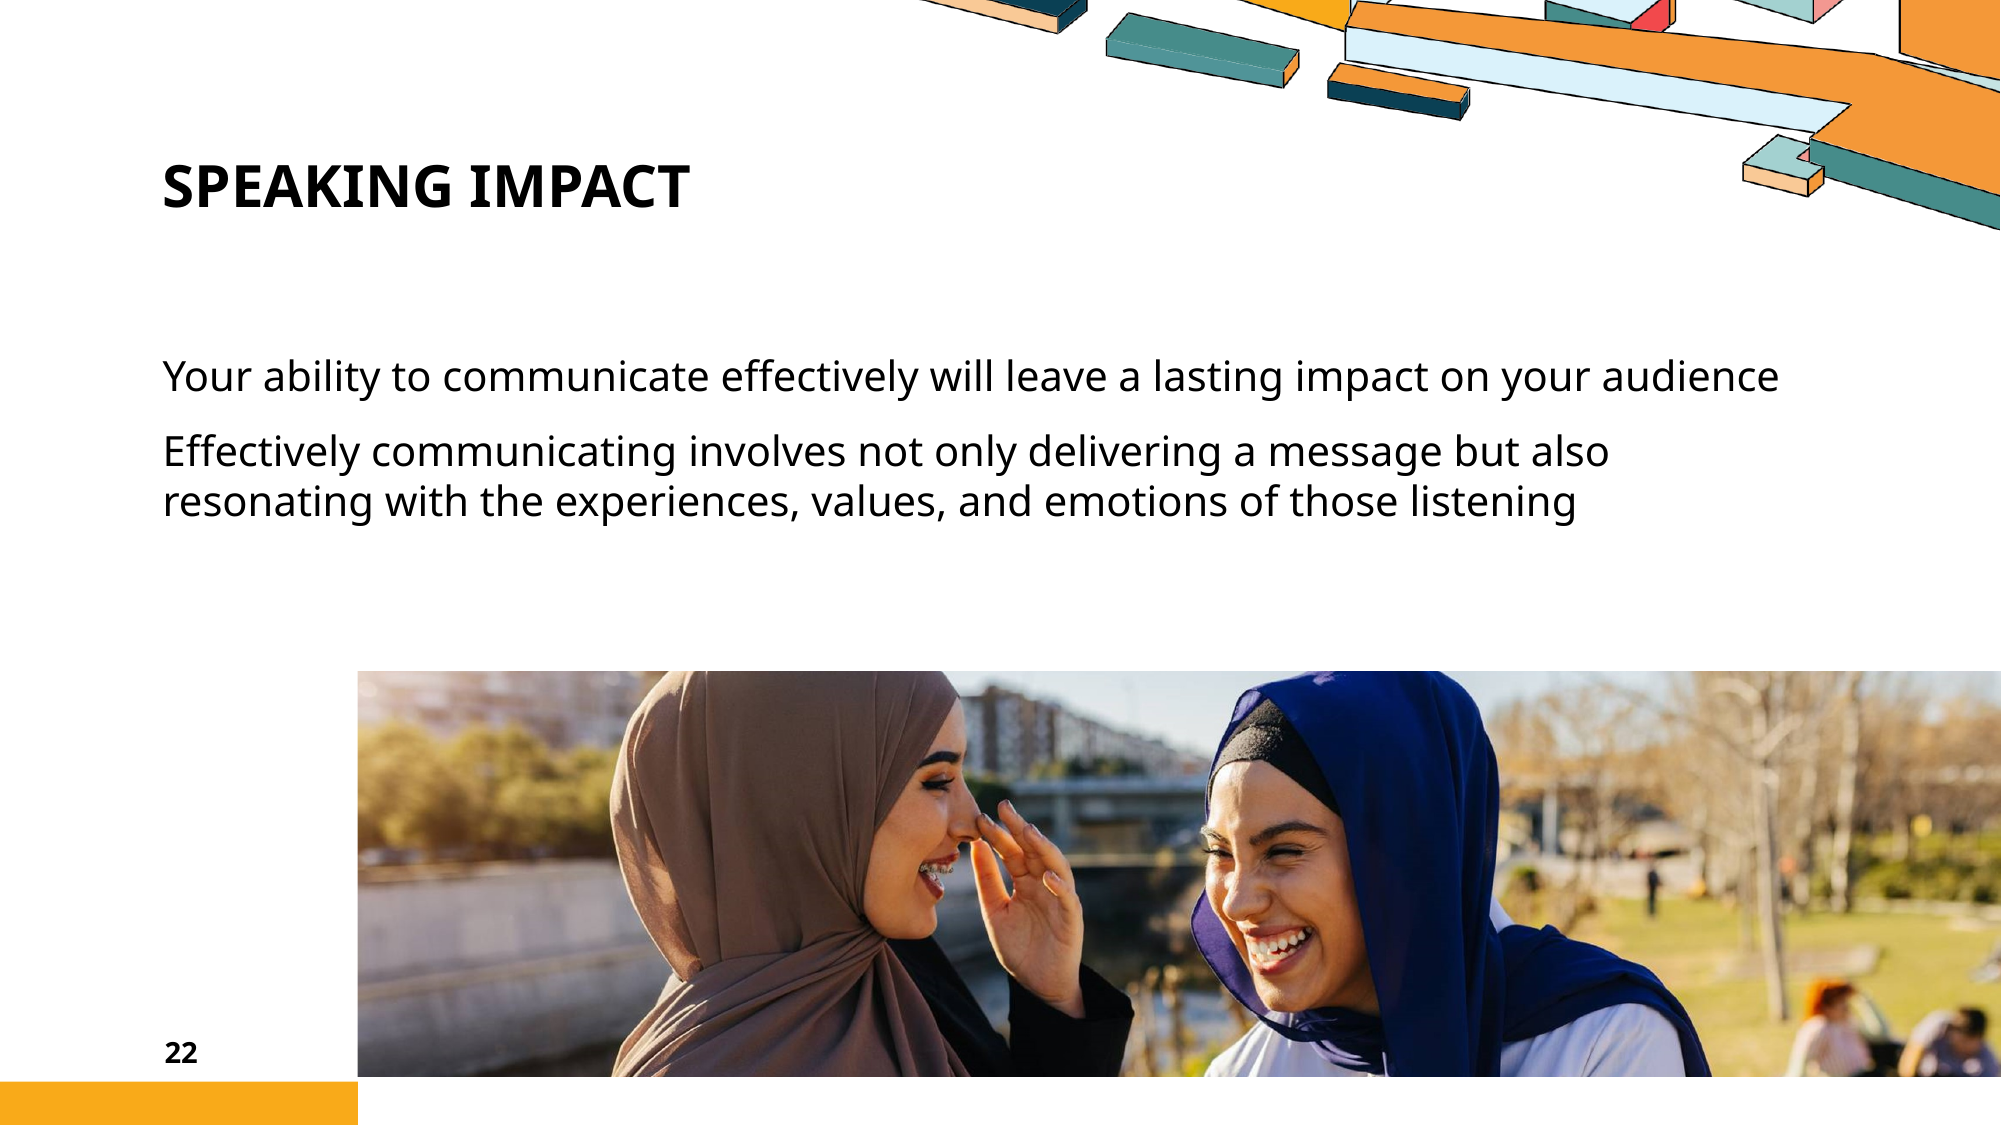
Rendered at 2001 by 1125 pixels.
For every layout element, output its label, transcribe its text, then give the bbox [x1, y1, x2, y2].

title Speaking impact [147, 22, 1160, 228]
picture [816, 0, 2000, 236]
list Your ability to communicate effectively will leave a lasting impact on your audience Effectively communicating involves not only delivering a message but also resonating with the experiences, values, and emotions of those listening [147, 342, 1823, 664]
slide_number 22 [149, 1024, 345, 1085]
picture [357, 671, 2001, 1077]
